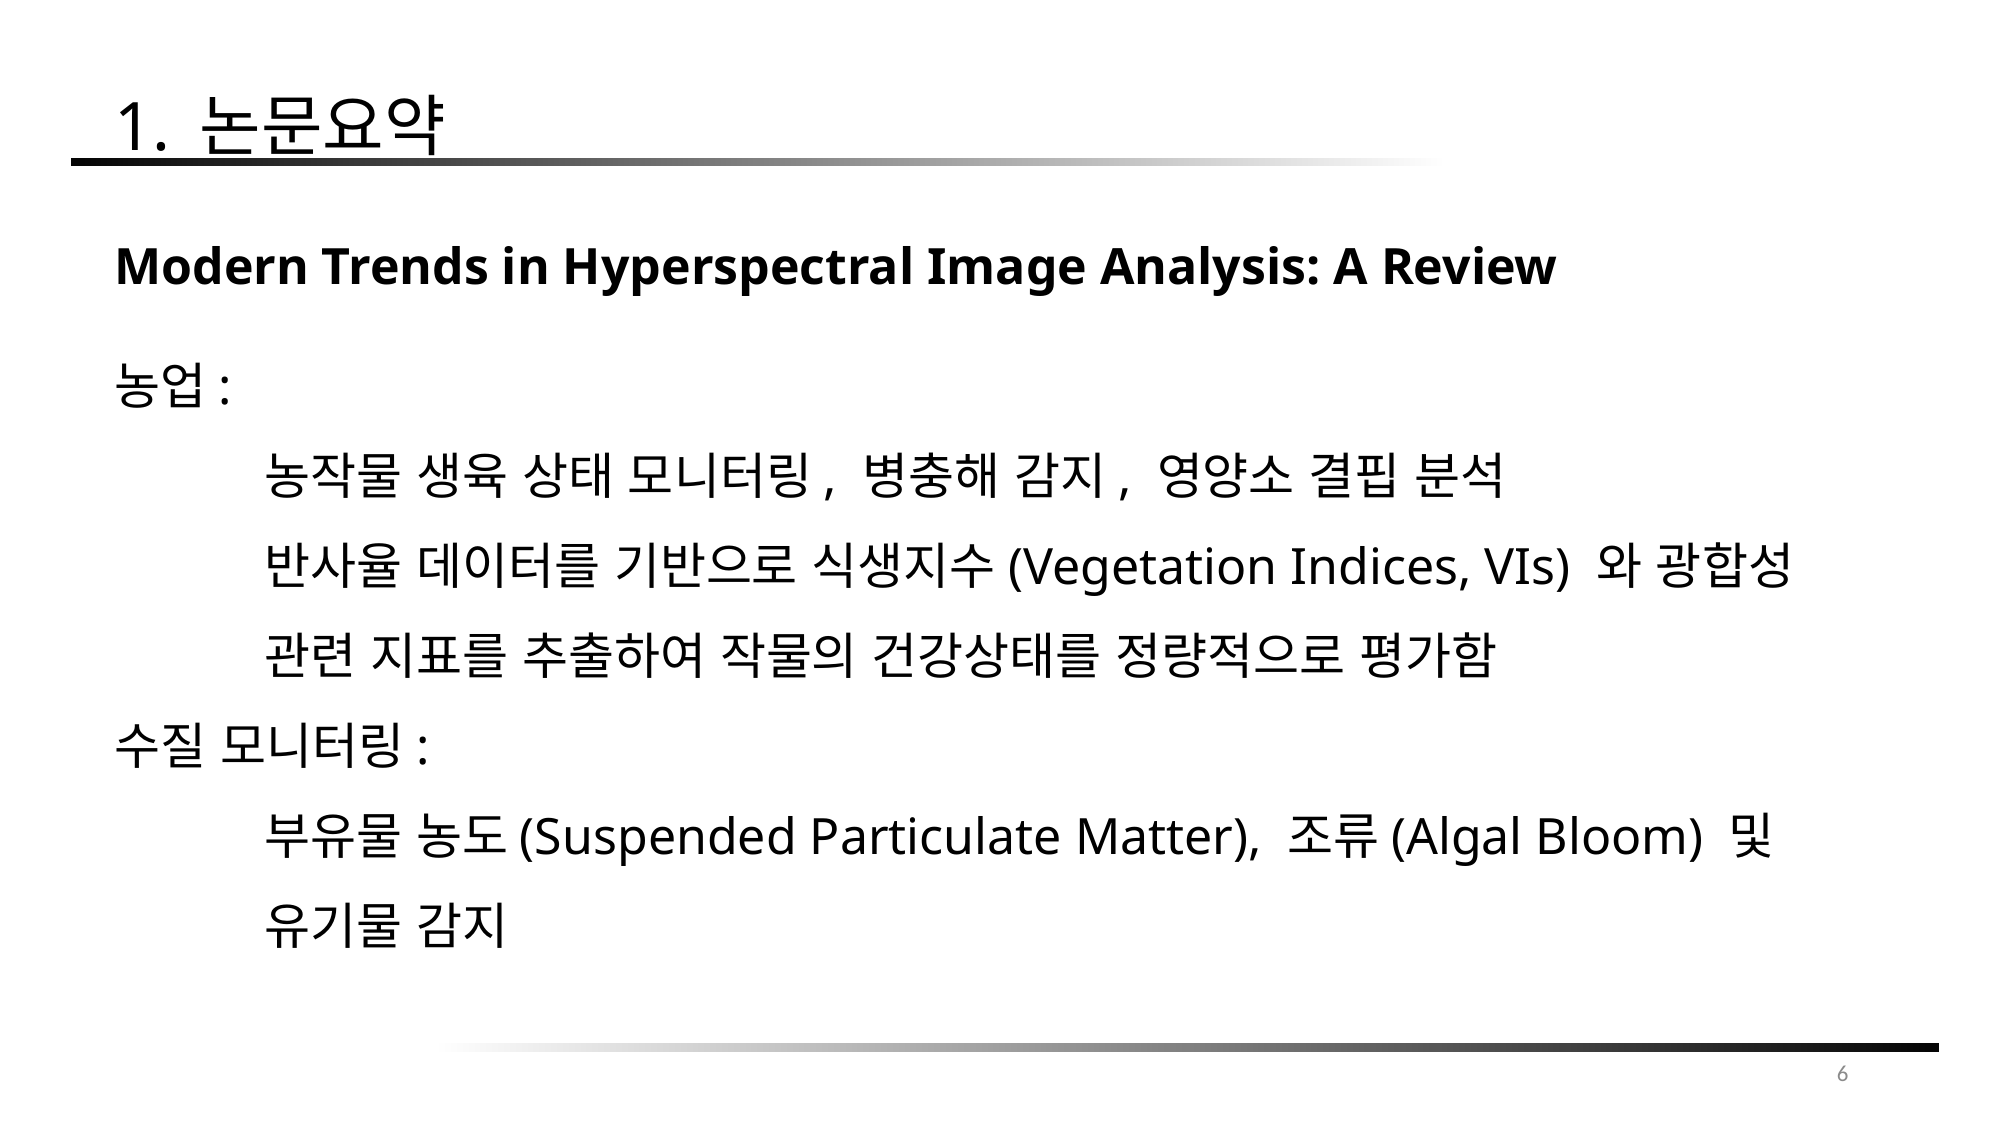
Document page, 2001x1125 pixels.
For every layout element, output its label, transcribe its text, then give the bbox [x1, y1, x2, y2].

text_box 농업: 농작물 생육 상태 모니터링, 병충해 감지, 영양소 결핍 분석 반사율 데이터를 기반으로 식생지수(Vegetation Indices, VIs) 와 광합성 관련 지표를 추출하여 작물의 건강상태를 정량적으로 평가함 수질 모니터링: 부유물 농도(Suspended Particulate Matter), 조류(Algal Bloom) 및 유기물 감지 [99, 316, 1970, 962]
text_box [346, 919, 377, 981]
text_box Modern Trends in Hyperspectral Image Analysis: A Review [99, 197, 1970, 303]
text_box 1. 논문요약 [99, 84, 1706, 173]
slide_number 6 [1413, 1042, 1864, 1103]
